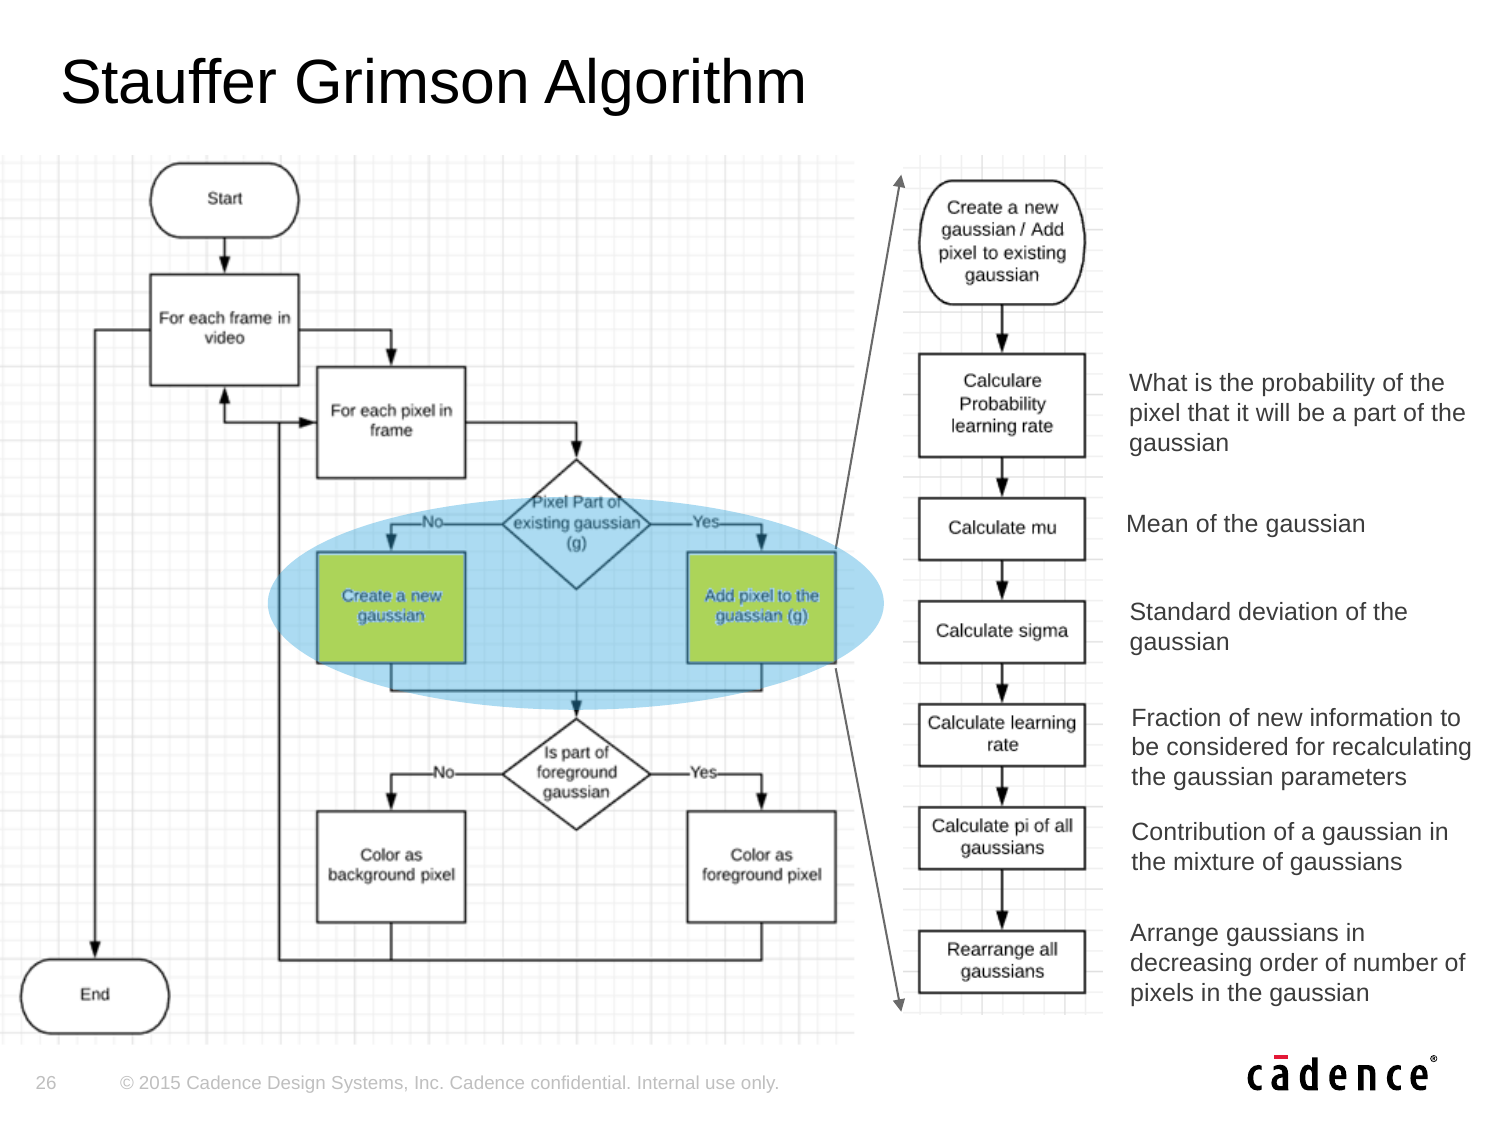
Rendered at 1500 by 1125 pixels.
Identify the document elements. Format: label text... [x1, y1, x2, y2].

text_box [862, 563, 884, 643]
picture [0, 155, 856, 1049]
text_box Standard deviation of the gaussian [1114, 588, 1496, 663]
text_box Contribution of a gaussian in the mixture of gaussians [1116, 807, 1498, 883]
title Stauffer Grimson Algorithm [45, 45, 1455, 195]
text_box Arrange gaussians in decreasing order of number of pixels in the gaussian [1115, 908, 1497, 1014]
text_box Fraction of new information to be considered for recalculating the gaussian parameters [1116, 693, 1498, 799]
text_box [835, 668, 902, 1012]
text_box Mean of the gaussian [1111, 499, 1493, 545]
picture [903, 155, 1103, 1015]
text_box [835, 174, 902, 550]
text_box What is the probability of the pixel that it will be a part of the gaussian [1114, 358, 1500, 464]
